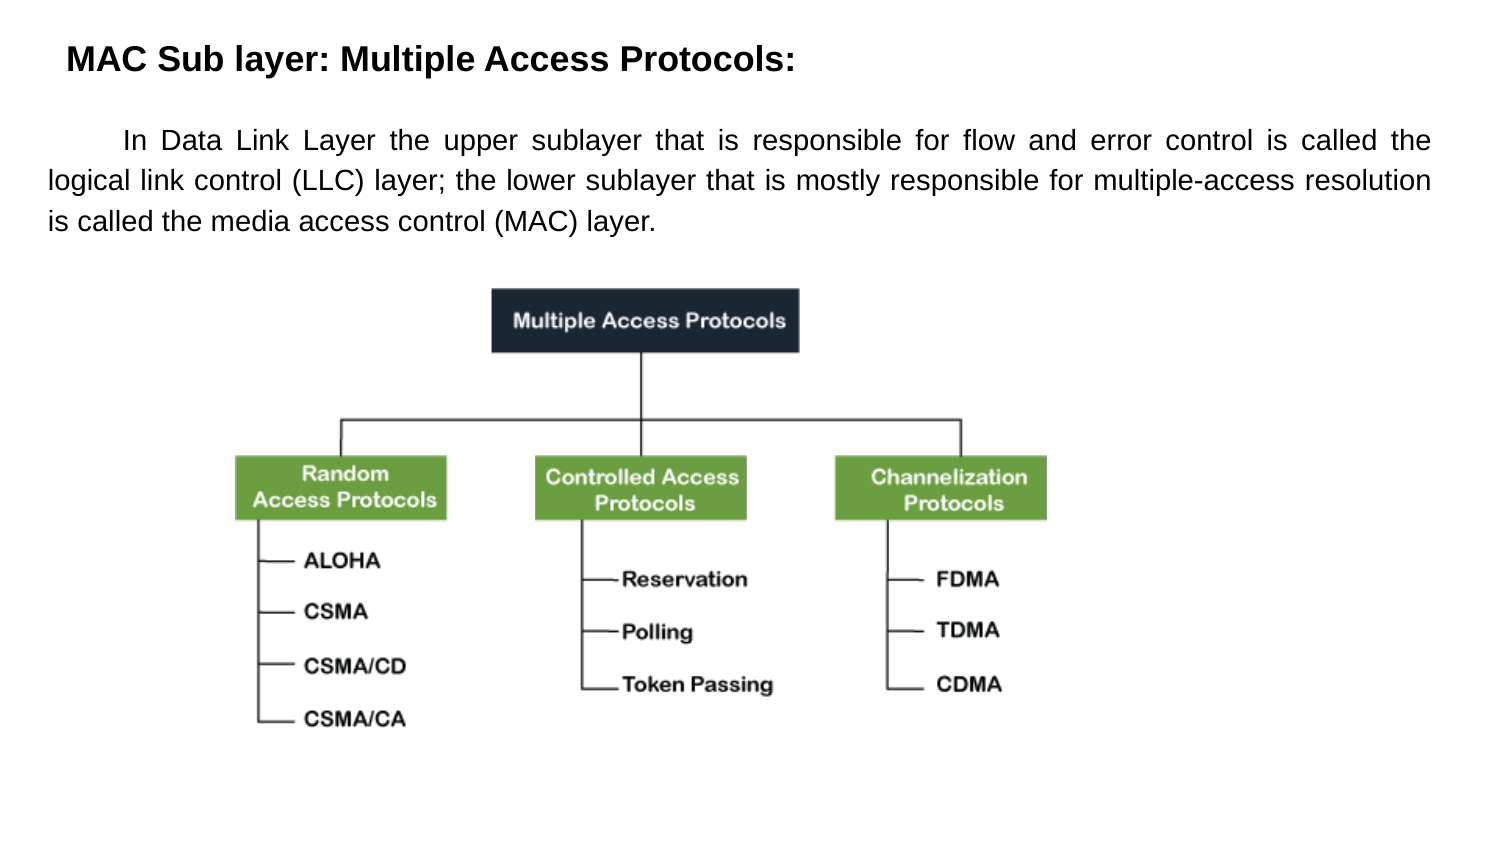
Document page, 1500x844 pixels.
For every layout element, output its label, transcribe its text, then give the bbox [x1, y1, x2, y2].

picture [212, 275, 1072, 750]
title MAC Sub layer: Multiple Access Protocols: [51, 20, 1449, 100]
list In Data Link Layer the upper sublayer that is responsible for flow and error control is called the logical link control (LLC) layer; the lower sublayer that is mostly responsible for multiple-access resolution is called the media access control (MAC) layer. [32, 100, 1449, 830]
